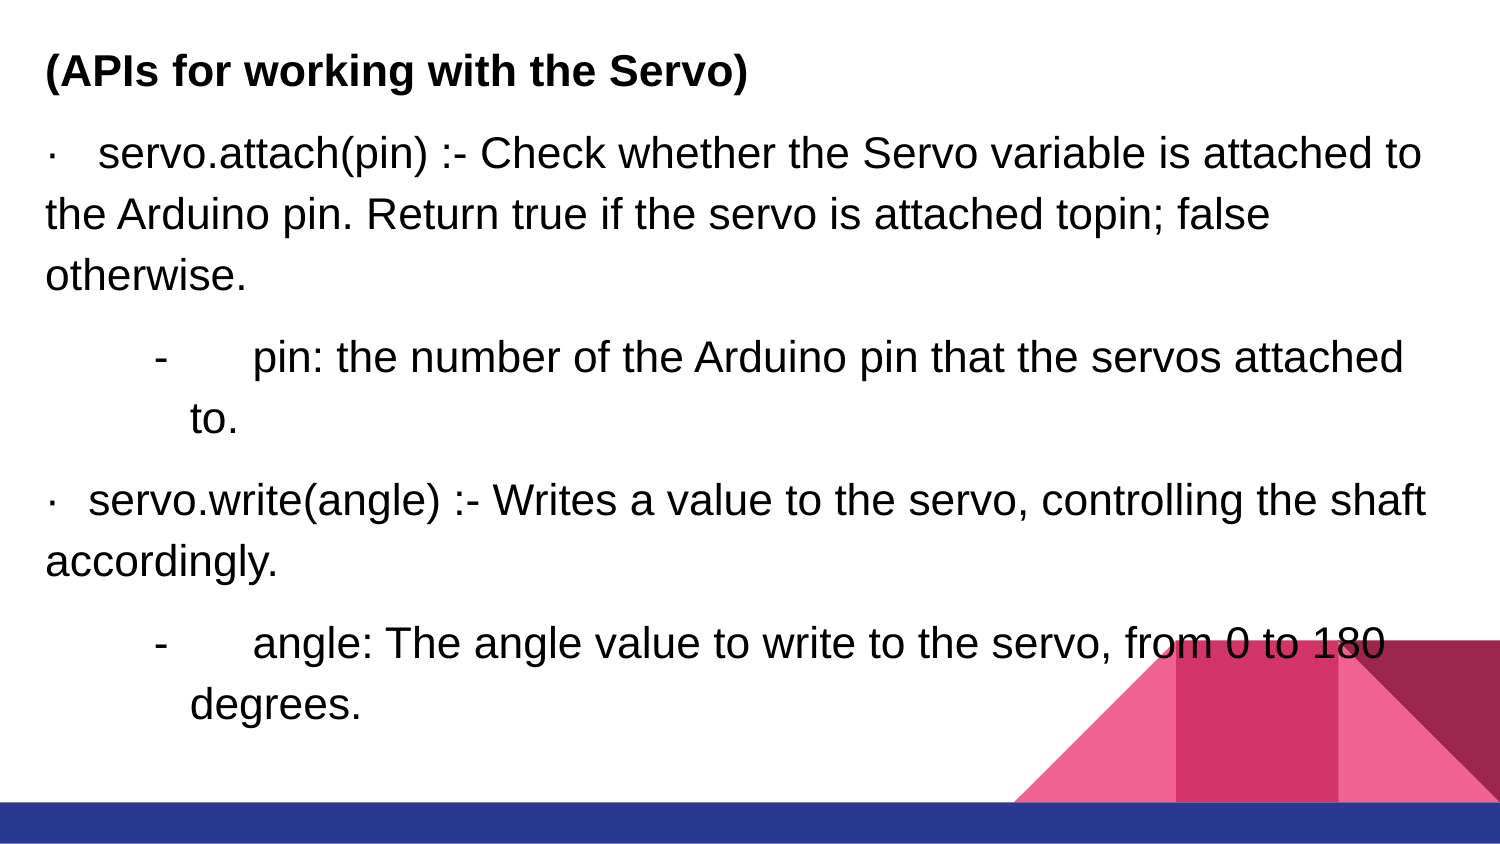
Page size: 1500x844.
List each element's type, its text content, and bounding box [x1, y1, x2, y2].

list (APIs for working with the Servo) · servo.attach(pin) :- Check whether the Servo variable is attached to the Arduino pin. Return true if the servo is attached topin; false otherwise. - pin: the number of the Arduino pin that the servos attached to. · servo.write(angle) :- Writes a value to the servo, controlling the shaft accordingly. - angle: The angle value to write to the servo, from 0 to 180 degrees. [30, 18, 1449, 750]
